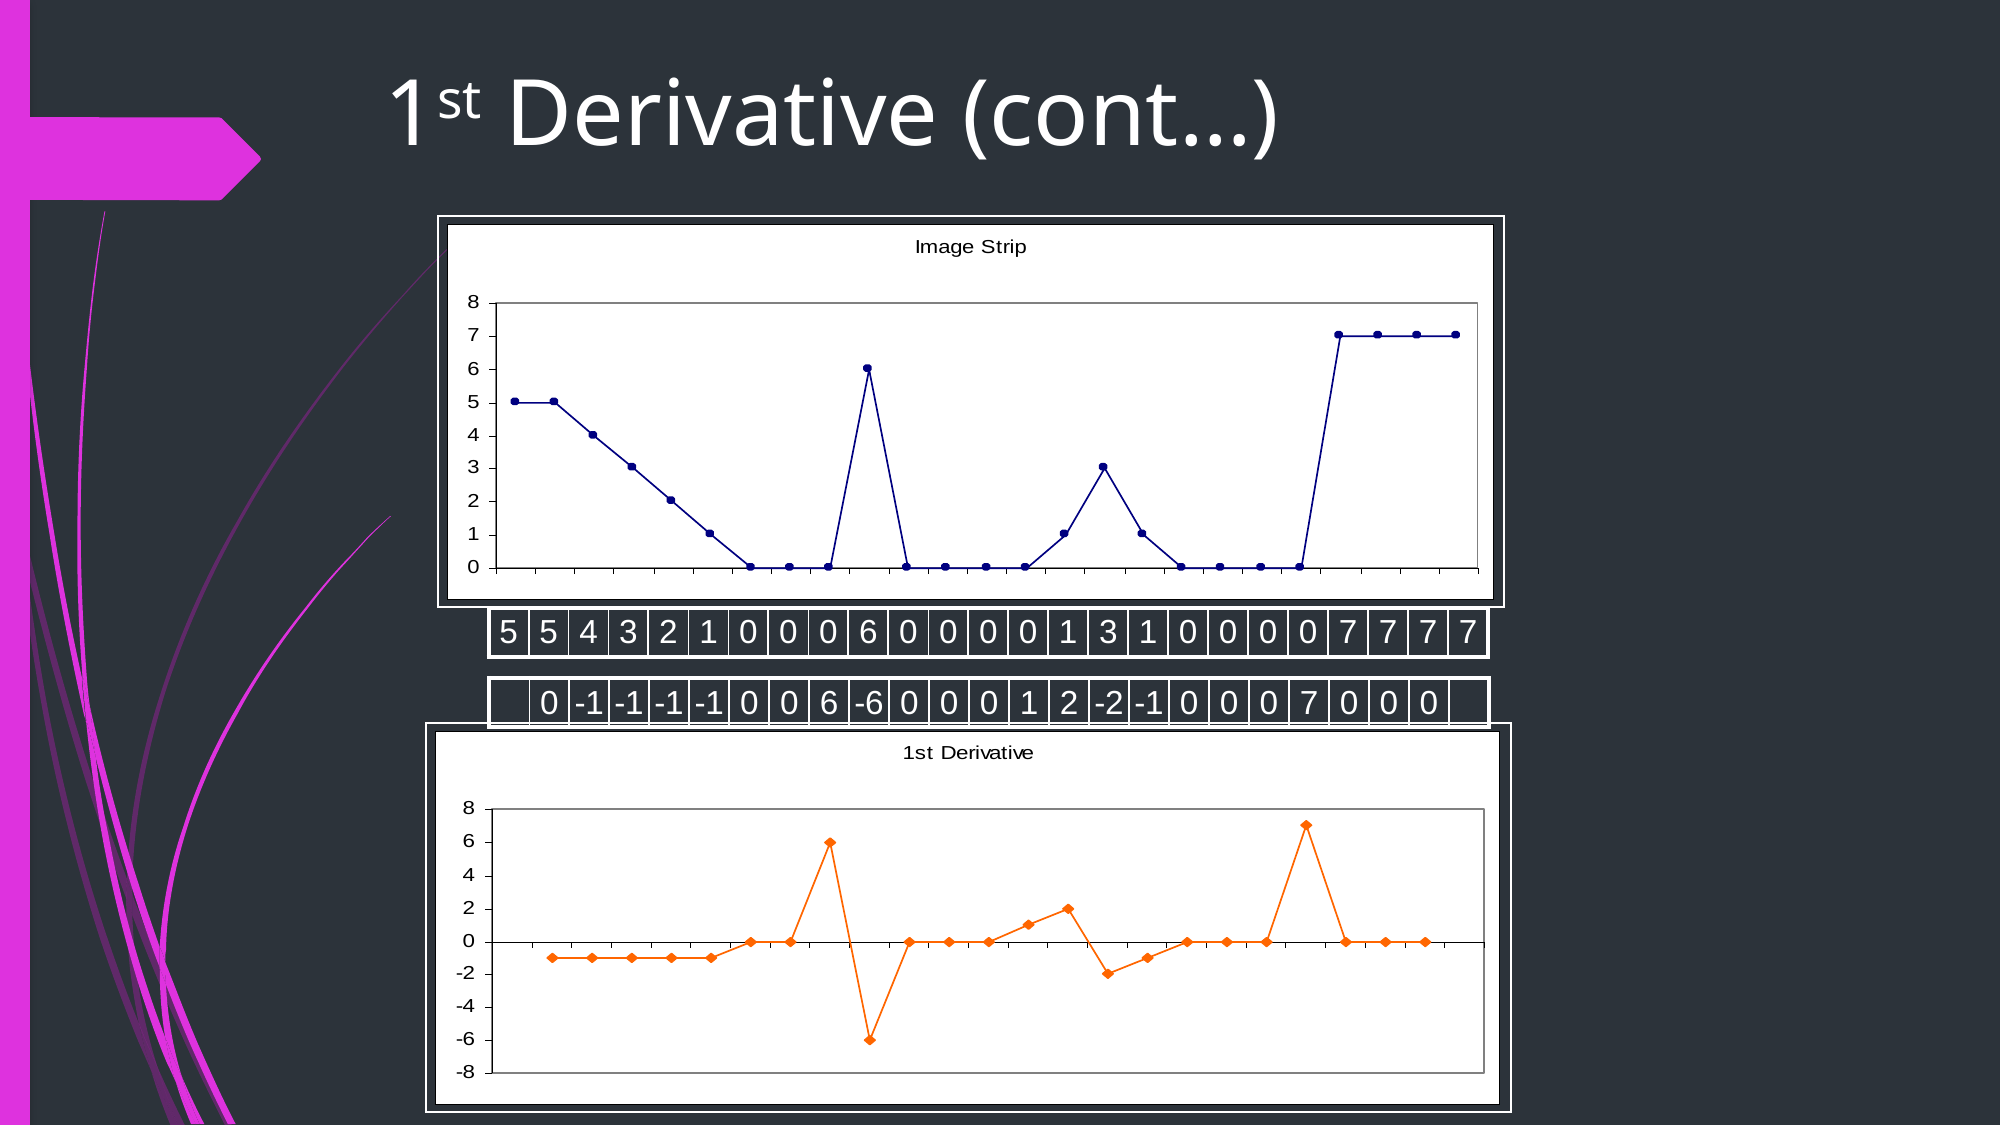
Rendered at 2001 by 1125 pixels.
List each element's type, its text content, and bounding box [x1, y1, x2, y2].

title 1st Derivative (cont…) [369, 46, 1832, 257]
table_header 0 [970, 680, 1008, 723]
table_header 0 [1209, 614, 1247, 655]
table_header 3 [609, 614, 647, 655]
table_header 1 [1010, 680, 1048, 723]
table_header 6 [810, 680, 848, 723]
table_header -1 [690, 680, 728, 723]
table_header 0 [1009, 614, 1047, 655]
table_header 0 [929, 614, 967, 655]
table_header -1 [650, 680, 688, 723]
table_header -6 [850, 680, 888, 723]
table_header 7 [1449, 614, 1486, 655]
table_header 0 [890, 680, 928, 723]
table_header 0 [729, 614, 767, 655]
table_header 0 [1410, 680, 1448, 723]
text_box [426, 723, 1511, 1112]
table_header 2 [649, 614, 688, 655]
table_header [1450, 680, 1487, 723]
table_header 0 [1169, 614, 1207, 655]
table_header 1 [1129, 614, 1167, 655]
table_header 0 [1249, 614, 1287, 655]
table_header 6 [849, 614, 887, 655]
table_header 7 [1369, 614, 1407, 655]
table_header 5 [491, 614, 528, 655]
table_header 0 [770, 680, 808, 723]
table_header 0 [769, 614, 808, 655]
table_header 0 [1250, 680, 1288, 723]
table_header 0 [809, 614, 847, 655]
table_header 0 [530, 680, 568, 723]
table_header 1 [689, 614, 728, 655]
table_header 0 [930, 680, 968, 723]
table_header 3 [1089, 614, 1127, 655]
table_header 0 [730, 680, 768, 723]
table_header 7 [1329, 614, 1367, 655]
table_header -2 [1090, 680, 1128, 723]
table_header 4 [569, 614, 608, 655]
table_header 0 [969, 614, 1007, 655]
table_header 0 [1210, 680, 1248, 723]
table_header 5 [530, 614, 568, 655]
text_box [438, 216, 1504, 607]
table_header 0 [889, 614, 928, 655]
table_header 7 [1409, 614, 1447, 655]
table_header 1 [1049, 614, 1087, 655]
table_header -1 [1130, 680, 1168, 723]
table_header 7 [1290, 680, 1328, 723]
table_header [491, 680, 529, 723]
table_header 0 [1289, 614, 1327, 655]
table_header 0 [1330, 680, 1368, 723]
table_header -1 [610, 680, 648, 723]
table_header 0 [1370, 680, 1408, 723]
table_header 2 [1050, 680, 1088, 723]
table_header 0 [1170, 680, 1208, 723]
table_header -1 [570, 680, 608, 723]
